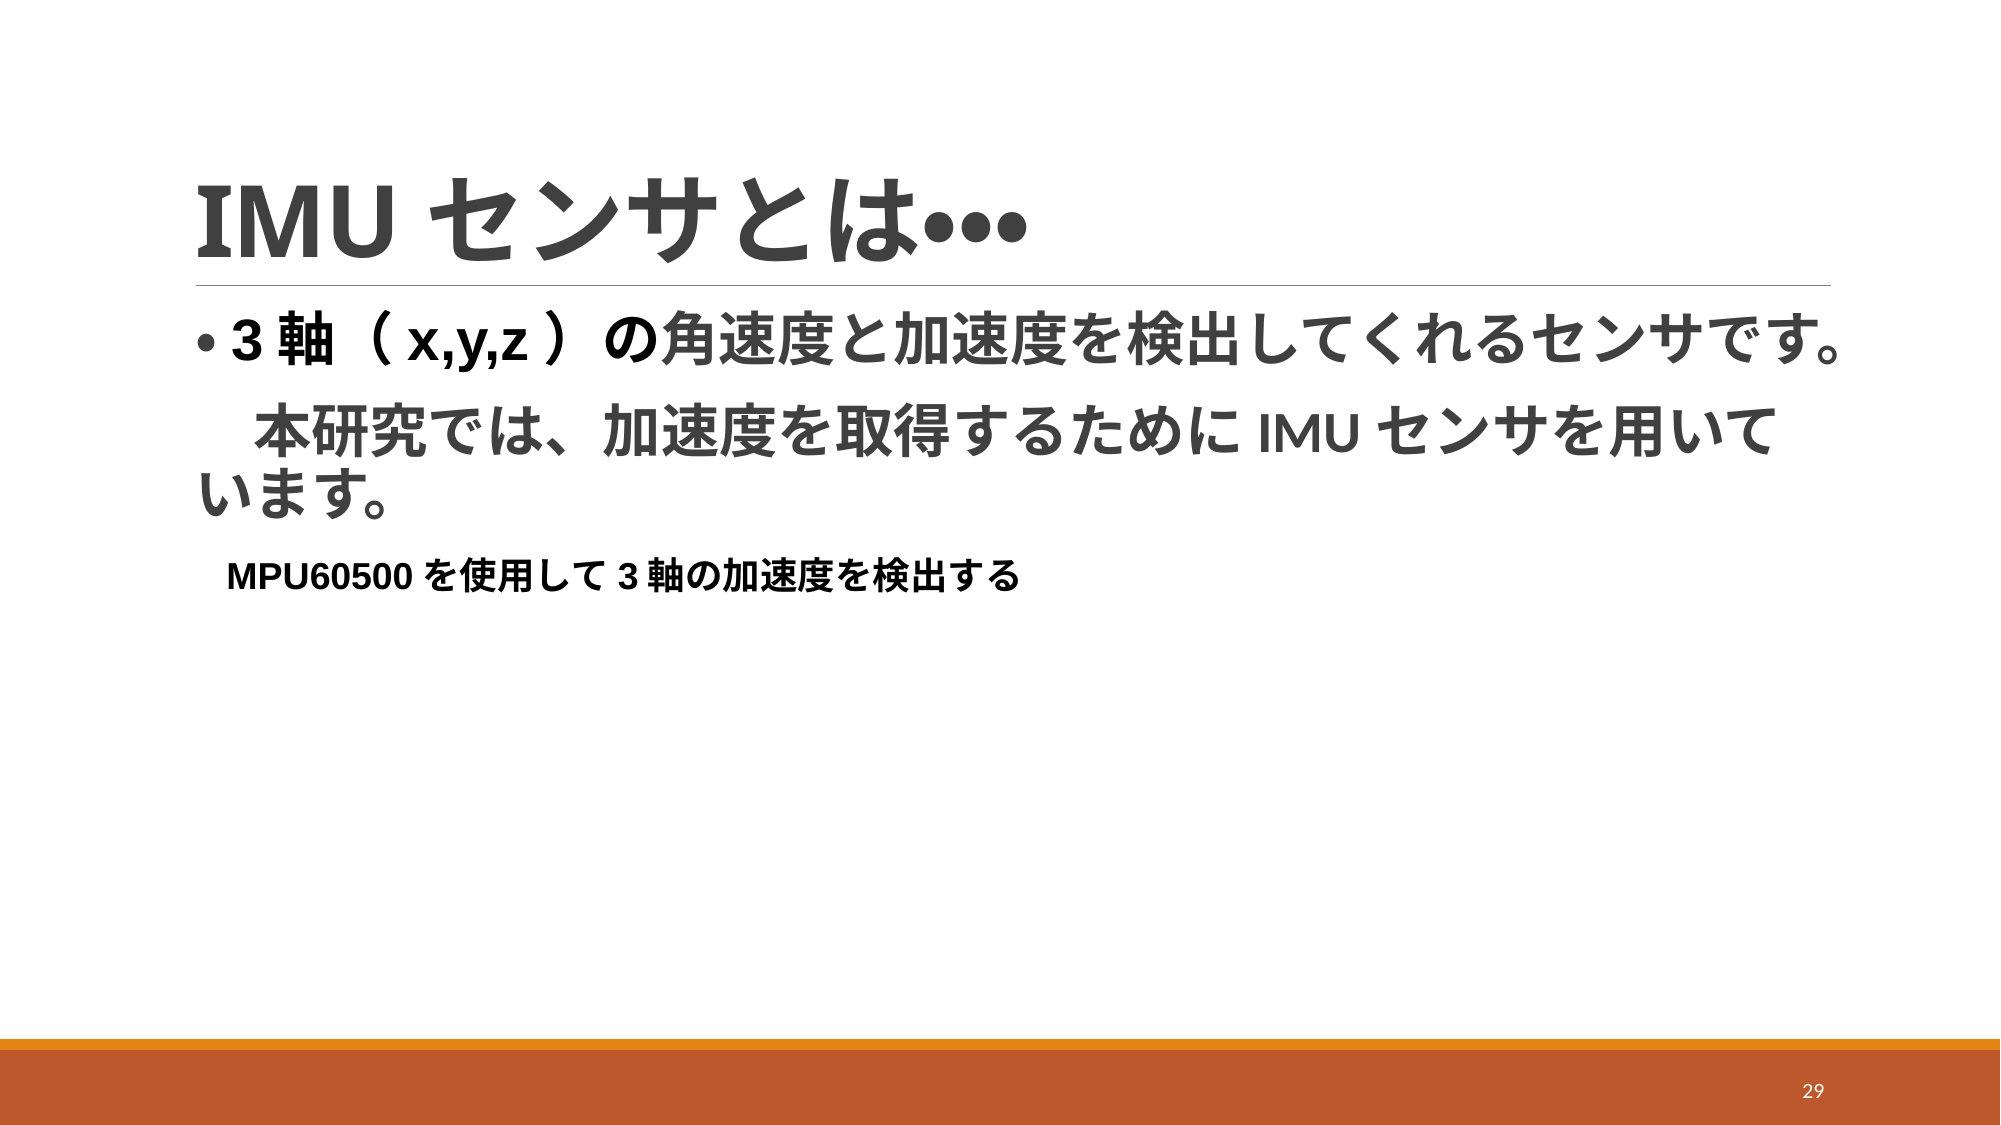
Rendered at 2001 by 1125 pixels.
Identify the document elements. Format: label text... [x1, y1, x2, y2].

title IMUセンサとは・・・ [180, 47, 1830, 285]
list ・3軸（x,y,z）の角速度と加速度を検出してくれるセンサです。 本研究では、加速度を取得するためにIMUセンサを用いています。 MPU60500を使用して3軸の加速度を検出する [180, 302, 1830, 963]
slide_number 29 [1624, 1059, 1840, 1120]
